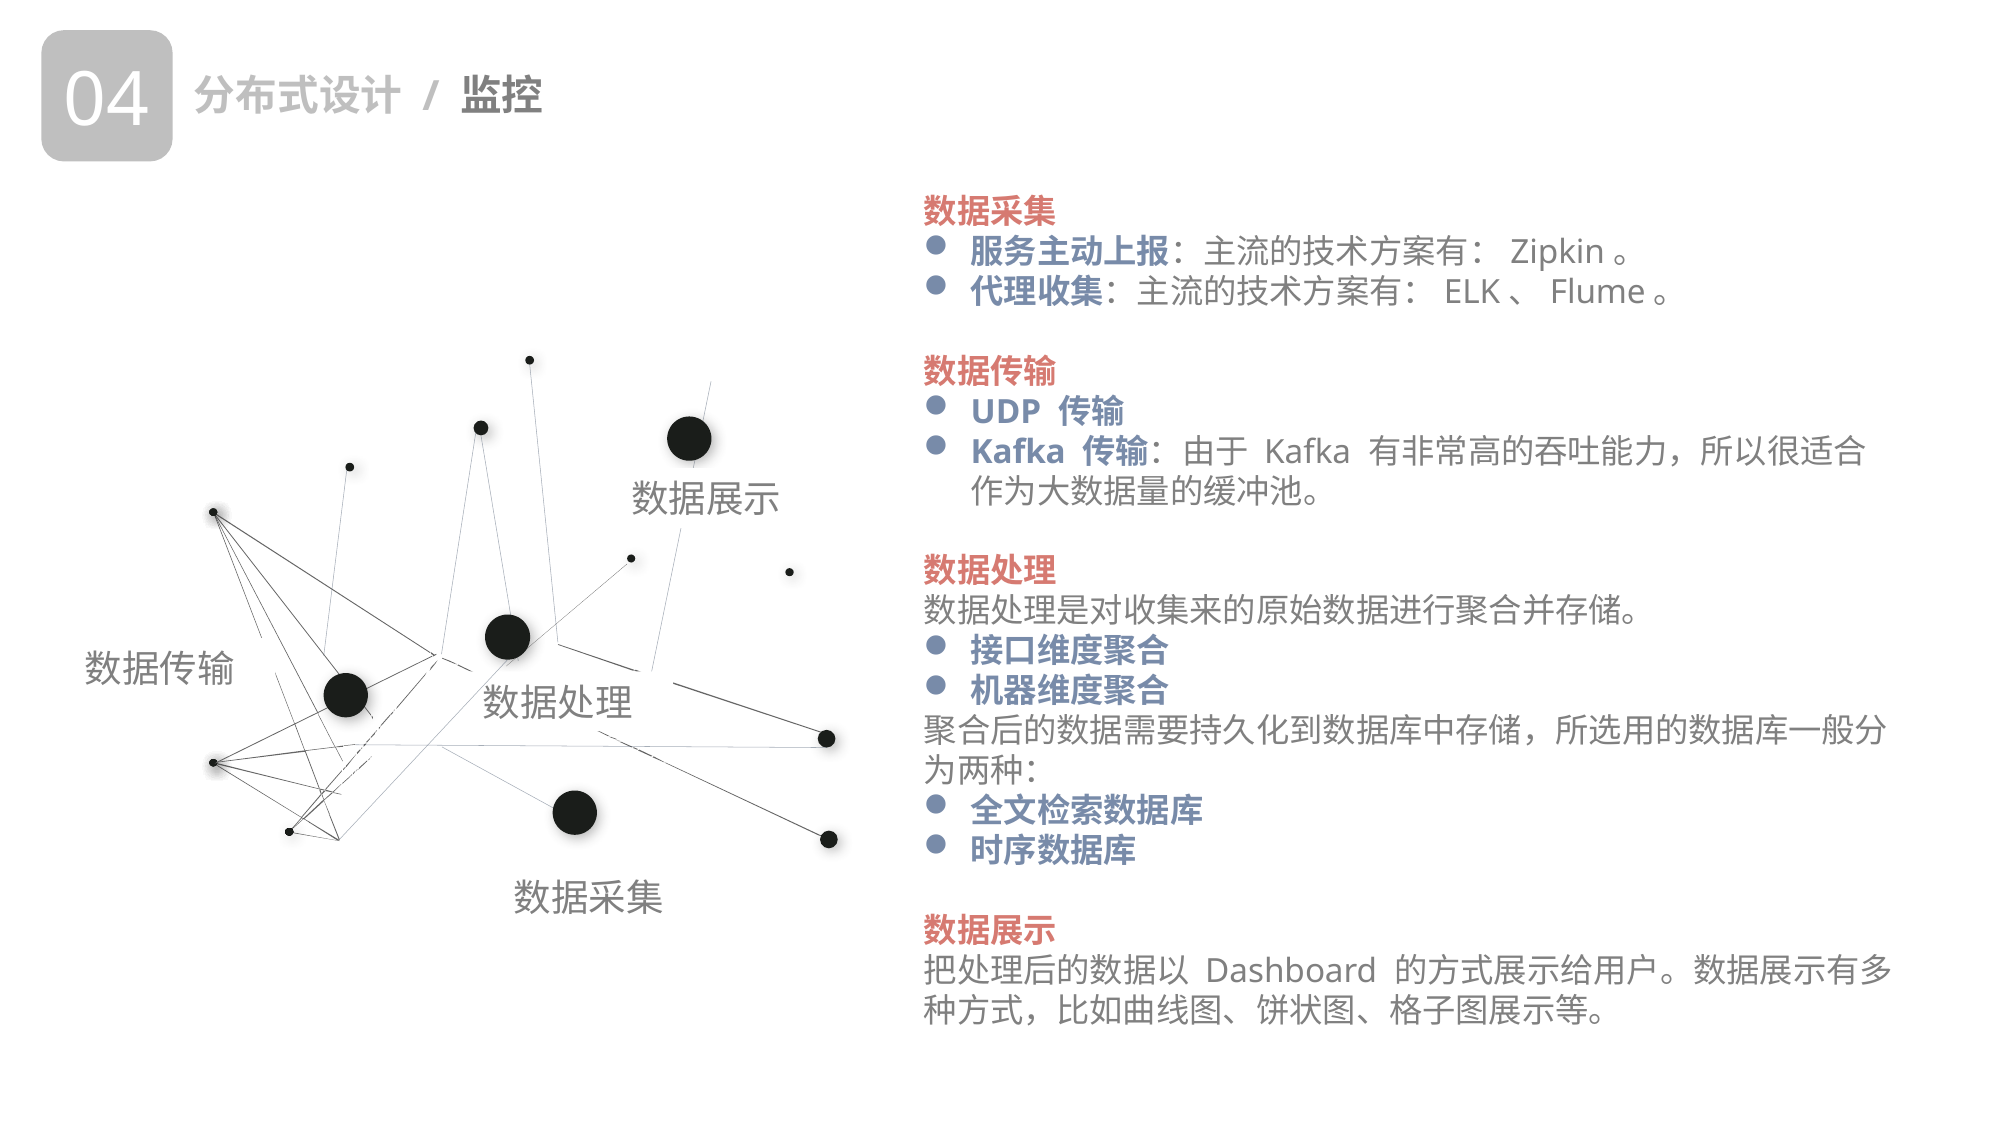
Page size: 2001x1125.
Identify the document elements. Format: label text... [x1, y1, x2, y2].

text_box 分布式设计 / 监控 [194, 35, 1346, 138]
text_box 数据采集 服务主动上报：主流的技术方案有：Zipkin。 代理收集：主流的技术方案有：ELK、Flume。 数据传输 UDP 传输 Kafka 传输：由于 Kafka 有非常高的吞吐能力，所以很适合作为大数据量的缓冲池。 数据处理 数据处理是对收集来的原始数据进行聚合并存储。 接口维度聚合 机器维度聚合 聚合后的数据需要持久化到数据库中存储，所选用的数据库一般分为两种： 全文检索数据库 时序数据库 数据展示 把处理后的数据以 Dashboard 的方式展示给用户。数据展示有多种方式，比如曲线图、饼状图、格子图展示等。 [908, 182, 1909, 1036]
text_box 04 [41, 30, 173, 162]
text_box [44, 300, 838, 927]
